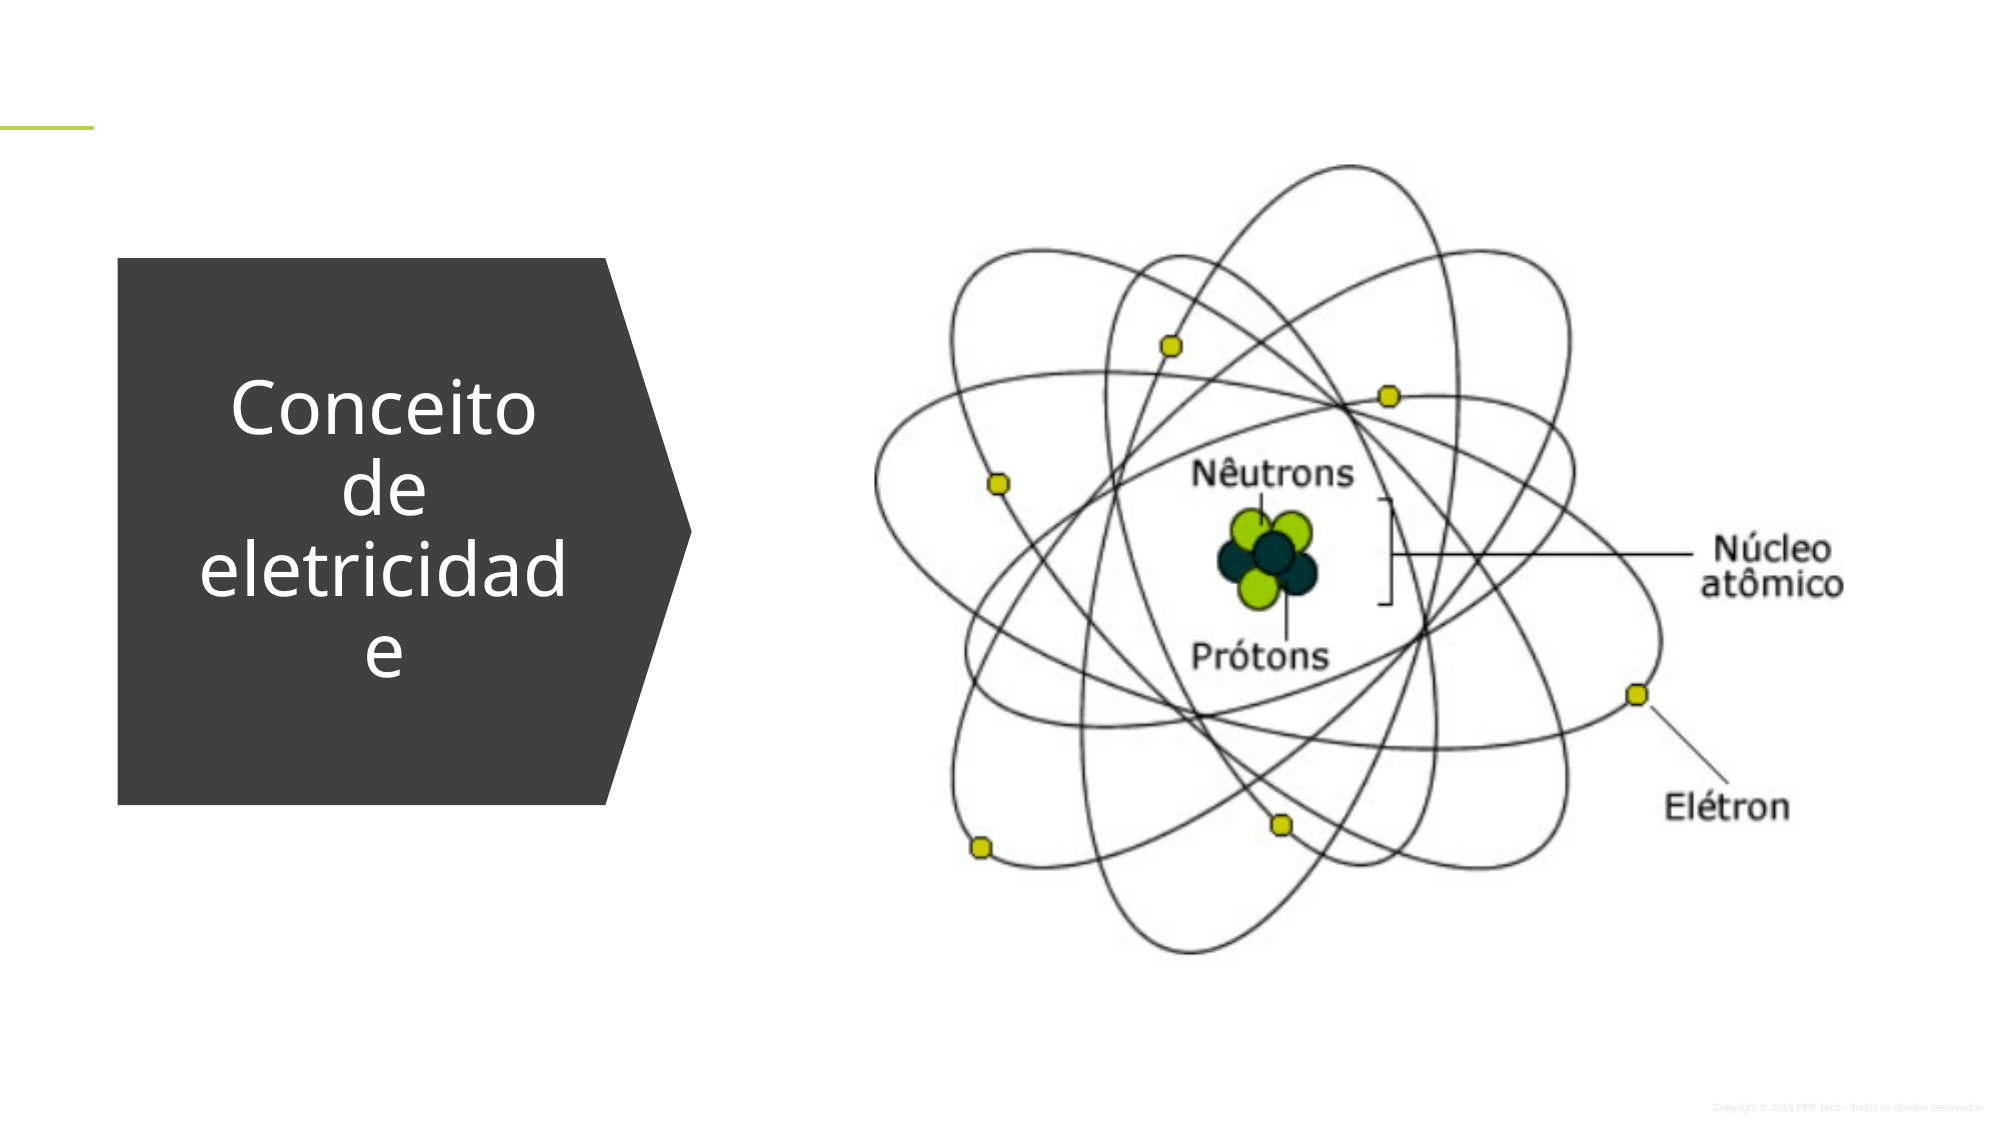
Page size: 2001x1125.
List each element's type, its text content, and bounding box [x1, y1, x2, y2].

text_box [116, 257, 693, 807]
picture [783, 157, 1896, 967]
title Conceito de eletricidade [168, 322, 601, 741]
